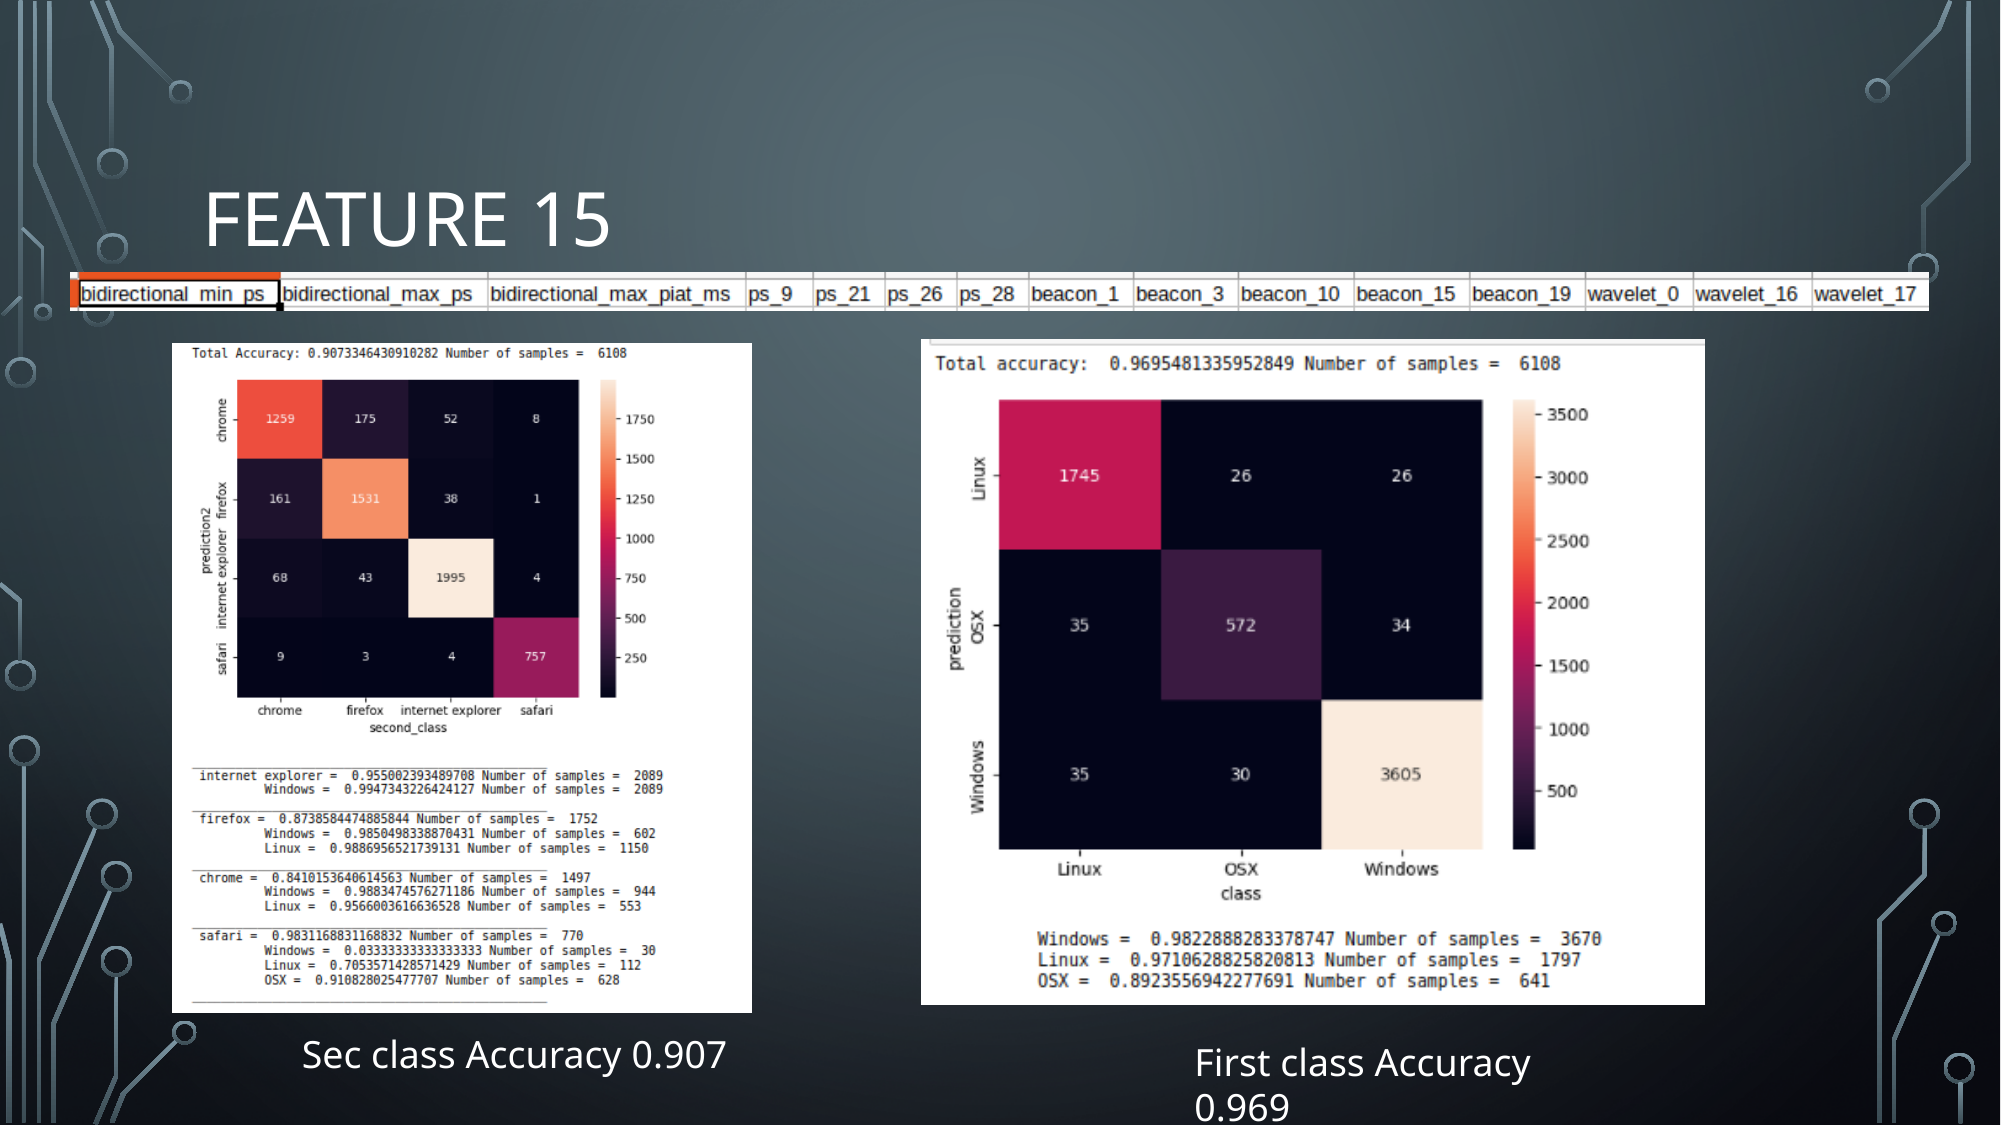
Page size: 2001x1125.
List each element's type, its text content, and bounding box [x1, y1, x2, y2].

title 15 feature [187, 311, 1813, 344]
text_box First class Accuracy 0.969 [1179, 1031, 1630, 1125]
text_box Sec class Accuracy 0.907 [287, 1023, 762, 1084]
picture [70, 272, 1929, 311]
title 15 feature [187, 101, 1813, 272]
picture [171, 343, 752, 1013]
picture [920, 339, 1705, 1005]
